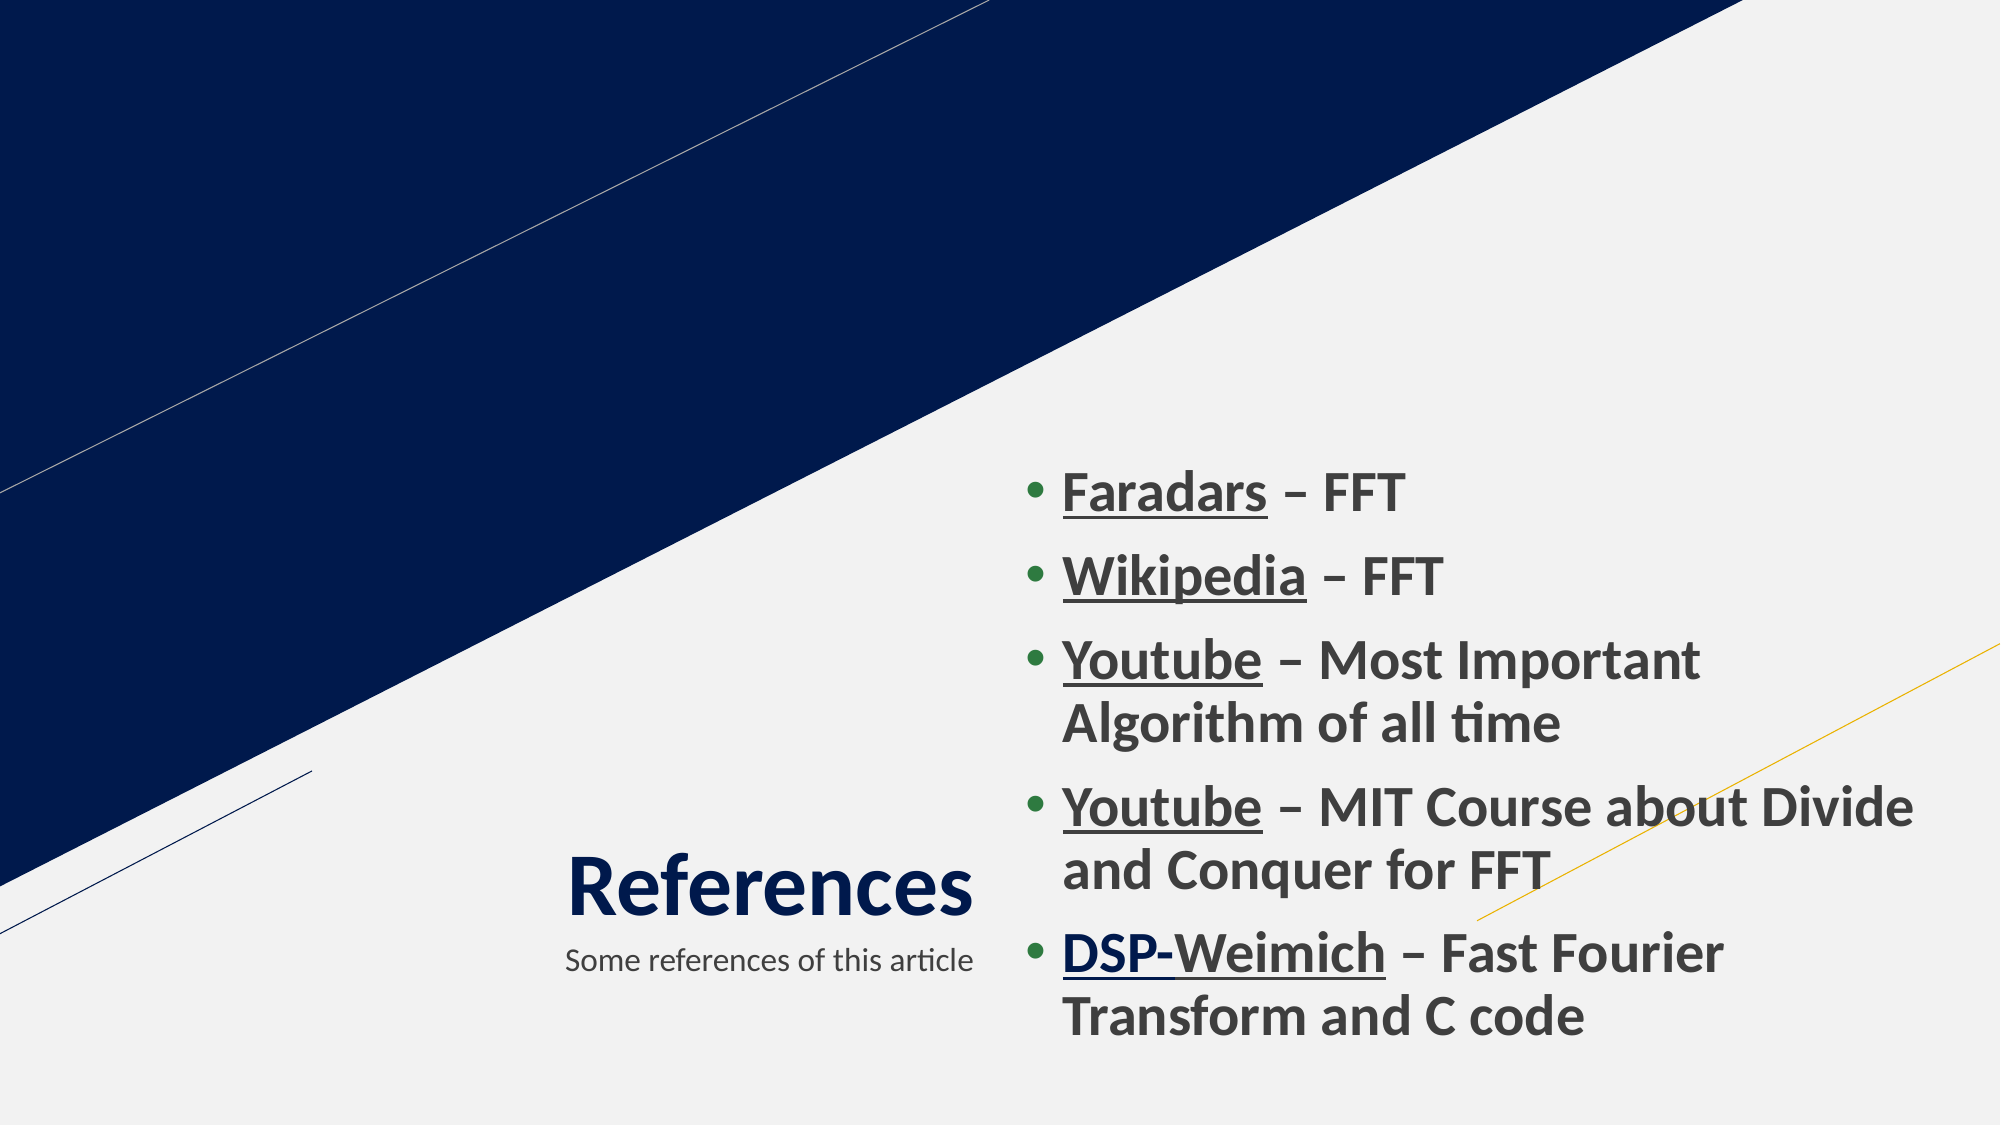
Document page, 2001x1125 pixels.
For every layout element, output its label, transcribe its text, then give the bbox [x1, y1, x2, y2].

list Some references of this article [117, 935, 990, 1088]
title References [117, 717, 990, 935]
list Faradars – FFT Wikipedia – FFT Youtube – Most Important Algorithm of all time Youtube – MIT Course about Divide and Conquer for FFT DSP-Weimich – Fast Fourier Transform and C code [1010, 454, 1963, 1088]
